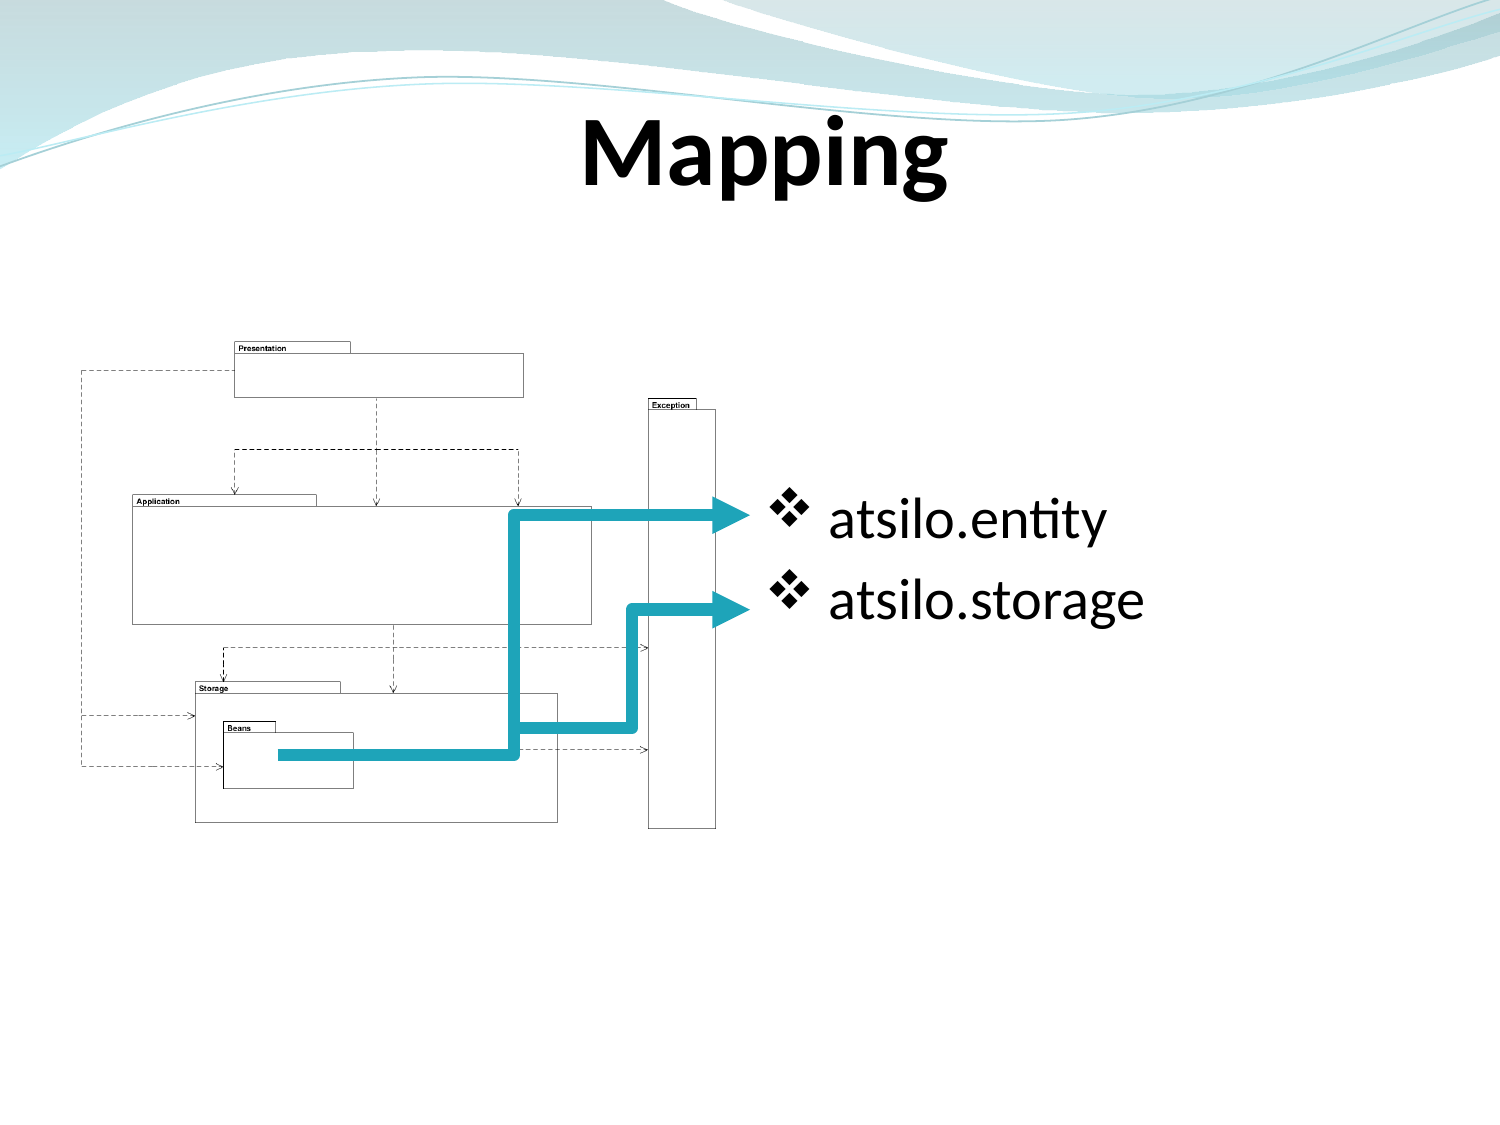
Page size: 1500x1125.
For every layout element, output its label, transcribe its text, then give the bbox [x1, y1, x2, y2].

text_box Mapping [564, 78, 987, 328]
picture [52, 330, 727, 840]
text_box atsilo.entity atsilo.storage [750, 479, 1436, 646]
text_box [277, 514, 751, 756]
slide_number 76 [751, 517, 758, 646]
